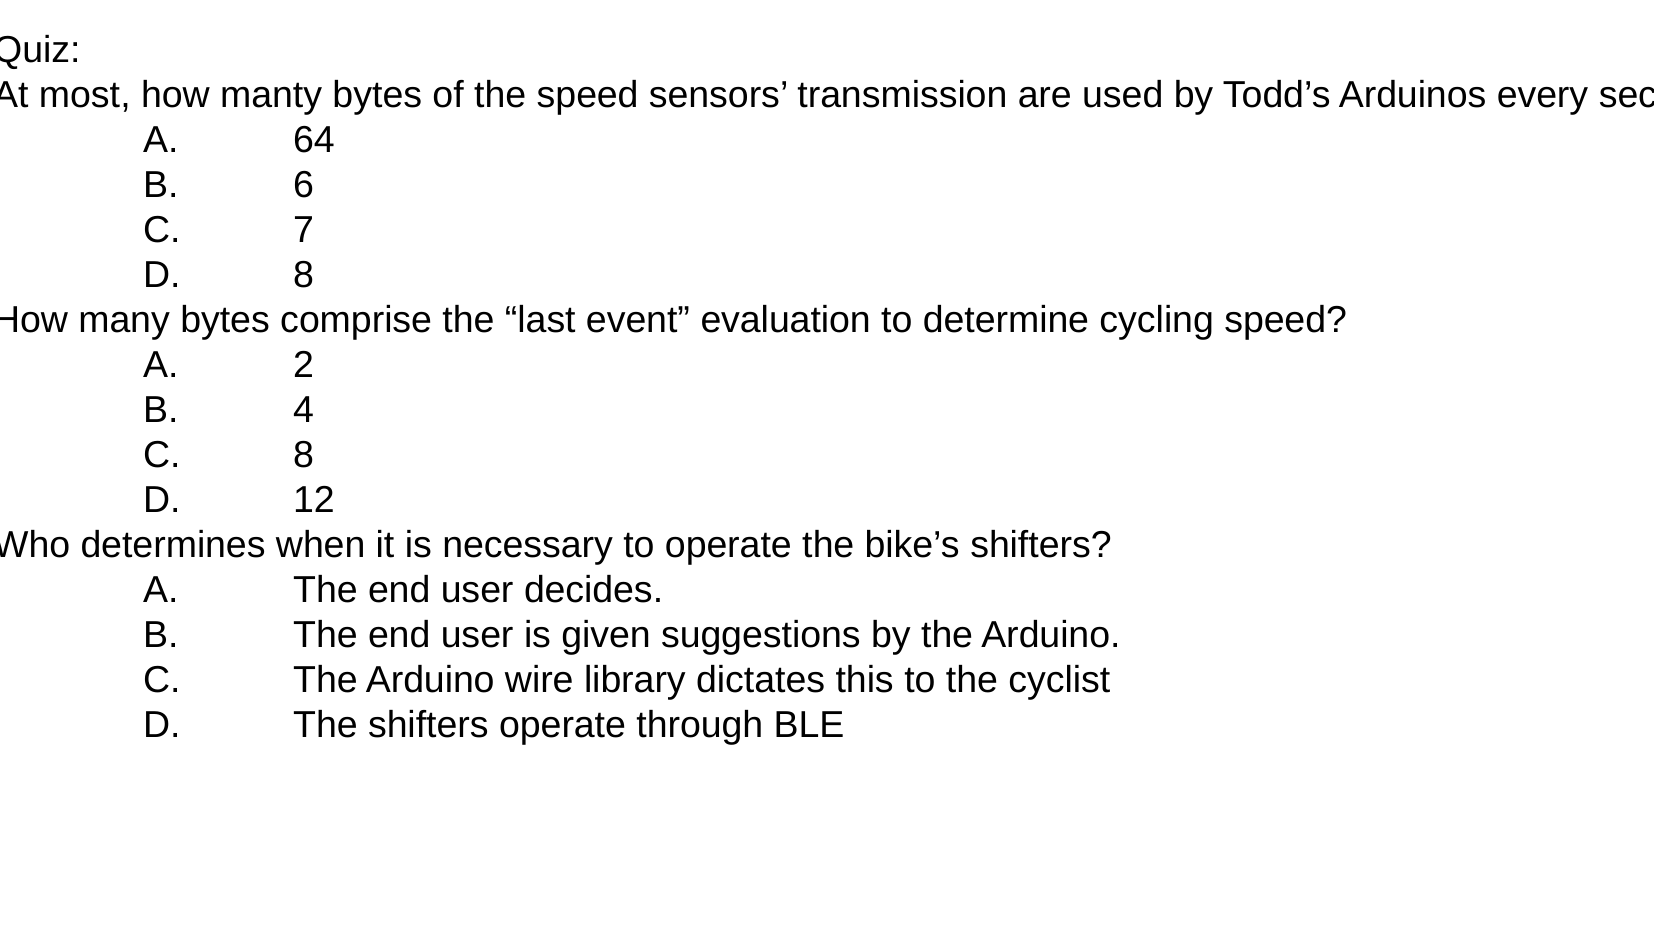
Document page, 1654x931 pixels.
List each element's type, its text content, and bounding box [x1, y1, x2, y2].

text_box Quiz: At most, how manty bytes of the speed sensors’ transmission are used by Todd’s Arduinos every second? A. 64 B. 6 C. 7 D. 8 How many bytes comprise the “last event” evaluation to determine cycling speed? A. 2 B. 4 C. 8 D. 12 Who determines when it is necessary to operate the bike’s shifters? A. The end user decides. B. The end user is given suggestions by the Arduino. C. The Arduino wire library dictates this to the cyclist D. The shifters operate through BLE [0, 17, 1654, 888]
